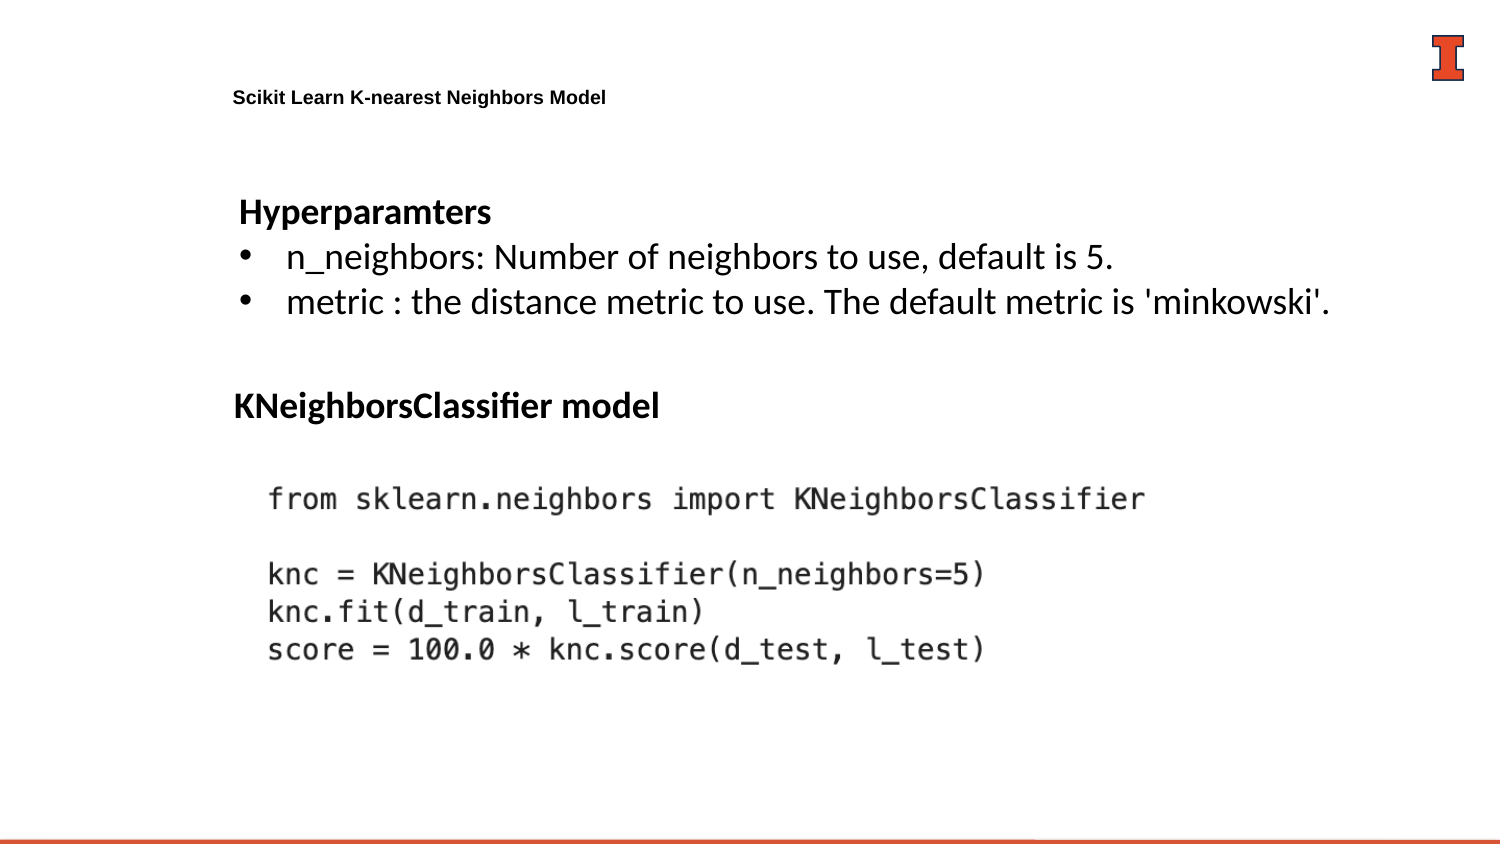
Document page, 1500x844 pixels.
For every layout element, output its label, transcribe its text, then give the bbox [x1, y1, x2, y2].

title Scikit Learn K-nearest Neighbors Model [217, 76, 1257, 180]
text_box KNeighborsClassifier model [219, 373, 676, 478]
text_box Hyperparamters n_neighbors: Number of neighbors to use, default is 5. metric : the distance metric to use. The default metric is 'minkowski'. [224, 179, 1346, 375]
picture [249, 459, 1181, 693]
picture [1432, 35, 1464, 81]
